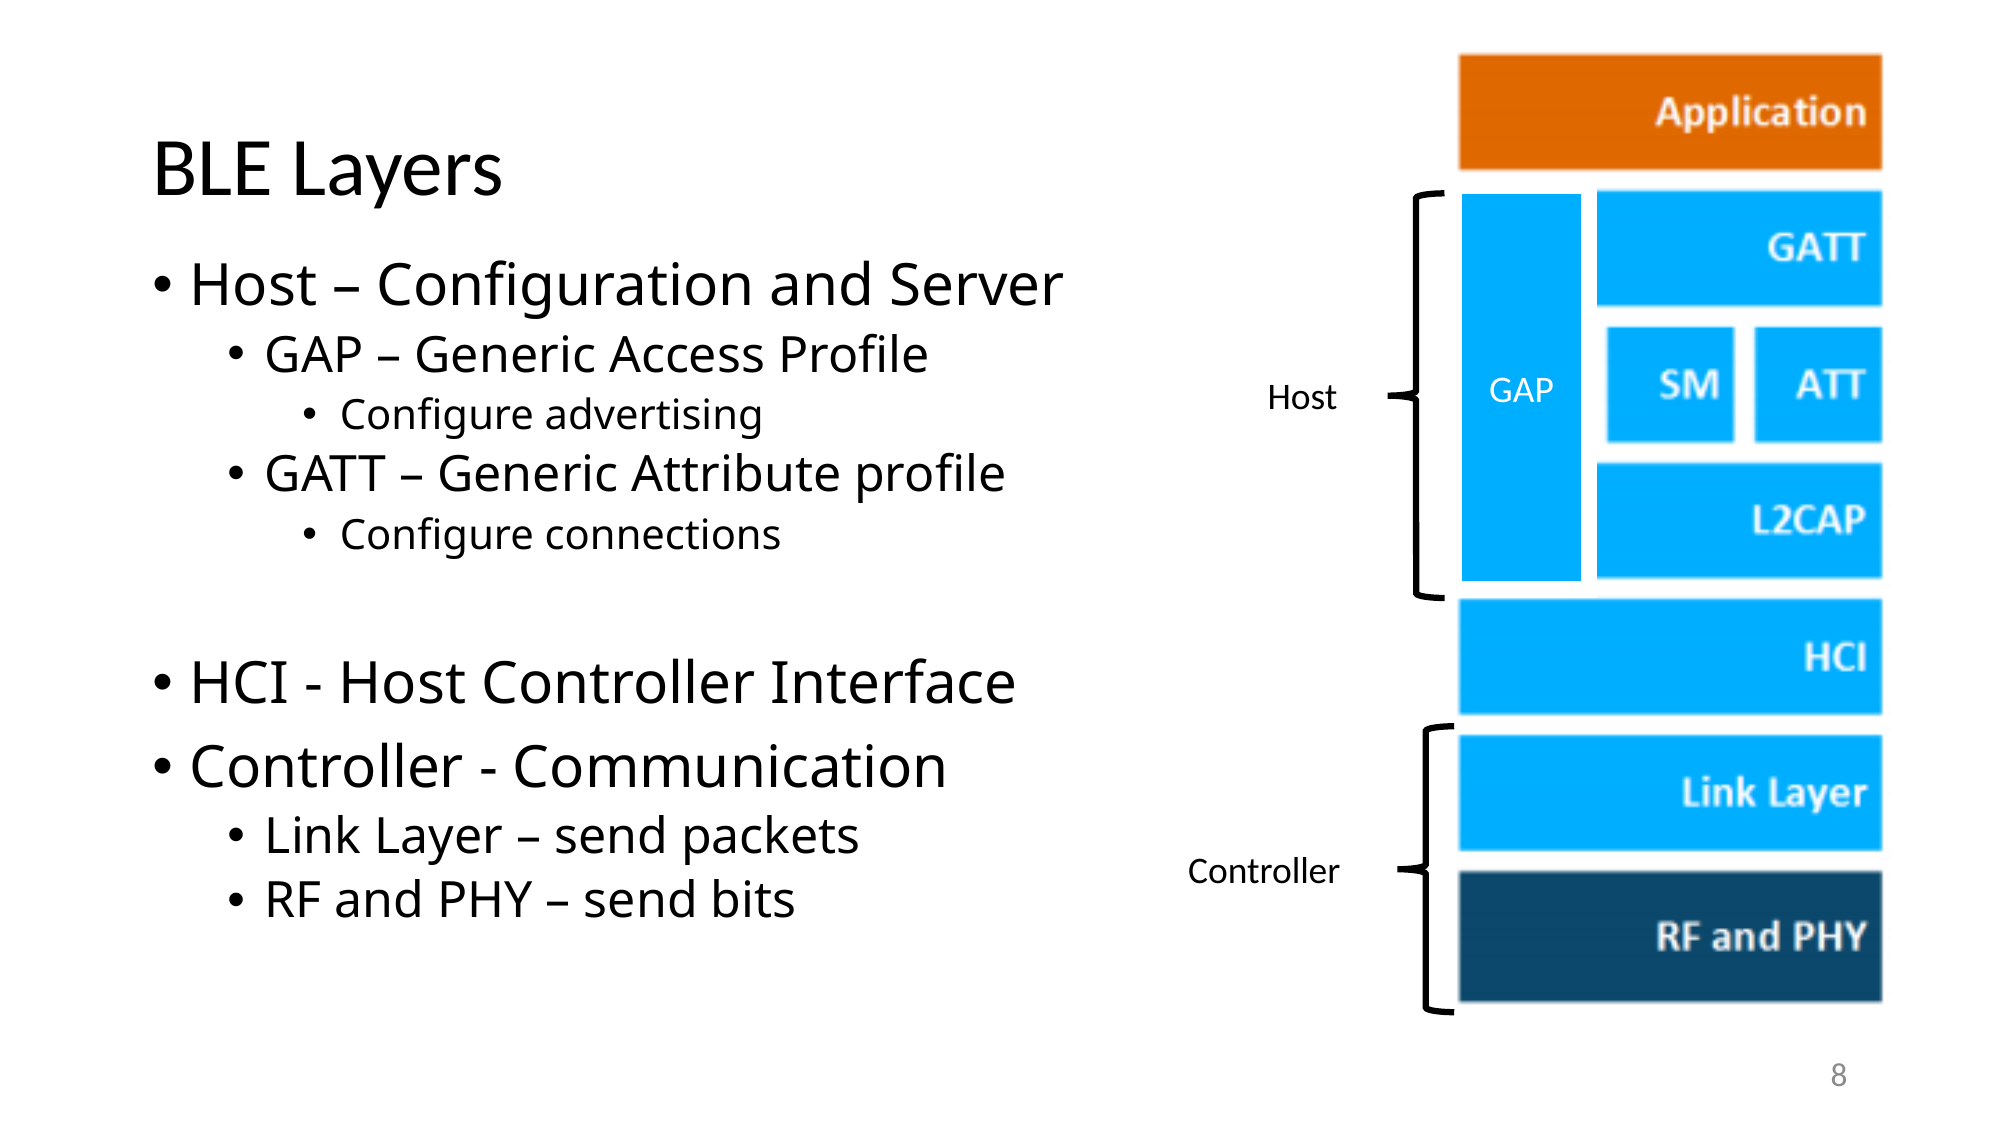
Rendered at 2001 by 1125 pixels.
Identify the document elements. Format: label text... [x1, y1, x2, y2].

text_box [1397, 726, 1442, 1013]
text_box [1415, 192, 1442, 364]
list Host – Configuration and Server GAP – Generic Access Profile Configure advertising GATT – Generic Attribute profile Configure connections HCI - Host Controller Interface Controller - Communication Link Layer – send packets RF and PHY – send bits [137, 248, 1442, 962]
text_box [1415, 425, 1442, 599]
text_box Controller [1173, 838, 1375, 899]
picture [1442, 37, 1900, 1013]
title BLE Layers [137, 59, 1442, 248]
slide_number 8 [1412, 1042, 1863, 1103]
text_box Host [1252, 364, 1442, 425]
